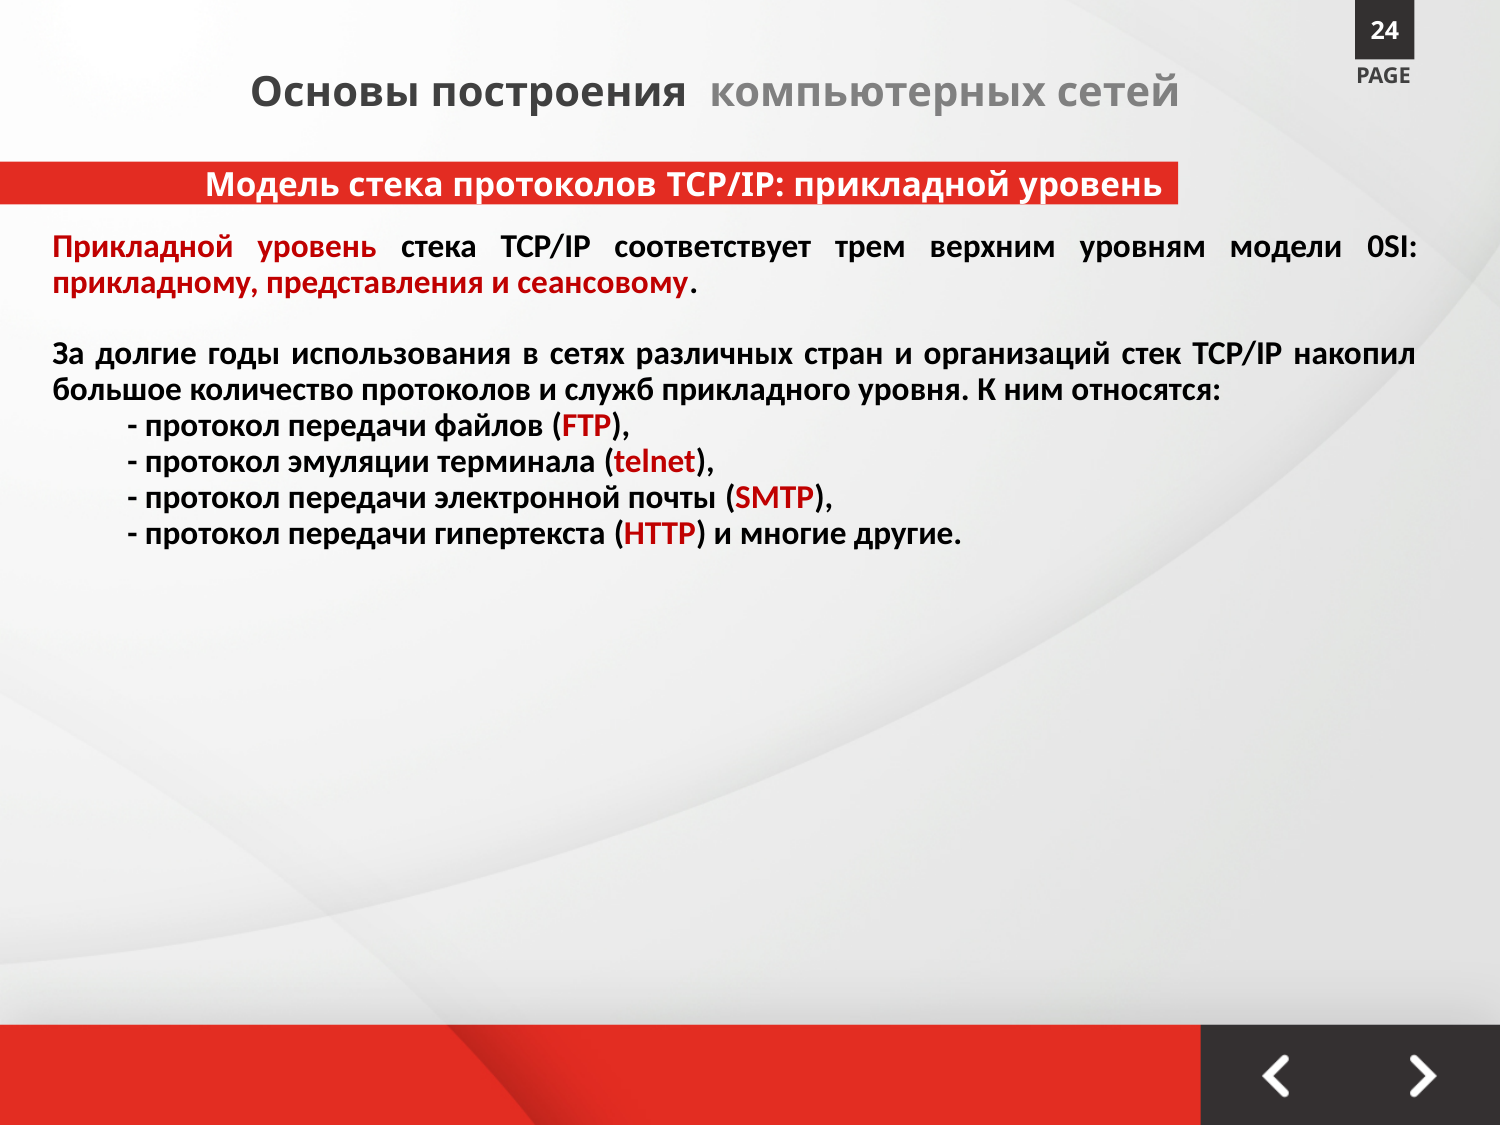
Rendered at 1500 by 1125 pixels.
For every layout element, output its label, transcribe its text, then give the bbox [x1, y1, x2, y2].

text_box Прикладной уровень стека TCP/IP соответствует трем верхним уровням модели 0SI: прикладному, представления и сеансовому. За долгие годы использования в сетях различных стран и организаций стек TCP/IP накопил большое количество протоколов и служб прикладного уровня. К ним относятся: - протокол передачи файлов (FTP), - протокол эмуляции терминала (telnet), - протокол передачи электронной почты (SMTP), - протокол передачи гипертекста (HTTP) и многие другие. [37, 221, 1433, 559]
text_box PAGE [1341, 54, 1426, 96]
subtitle Модель стека протоколов TCP/IP: прикладной уровень [0, 161, 1179, 205]
text_box Основы построения компьютерных сетей [22, 57, 1196, 123]
picture [0, 0, 1500, 1125]
text_box 24 [1353, 0, 1417, 61]
